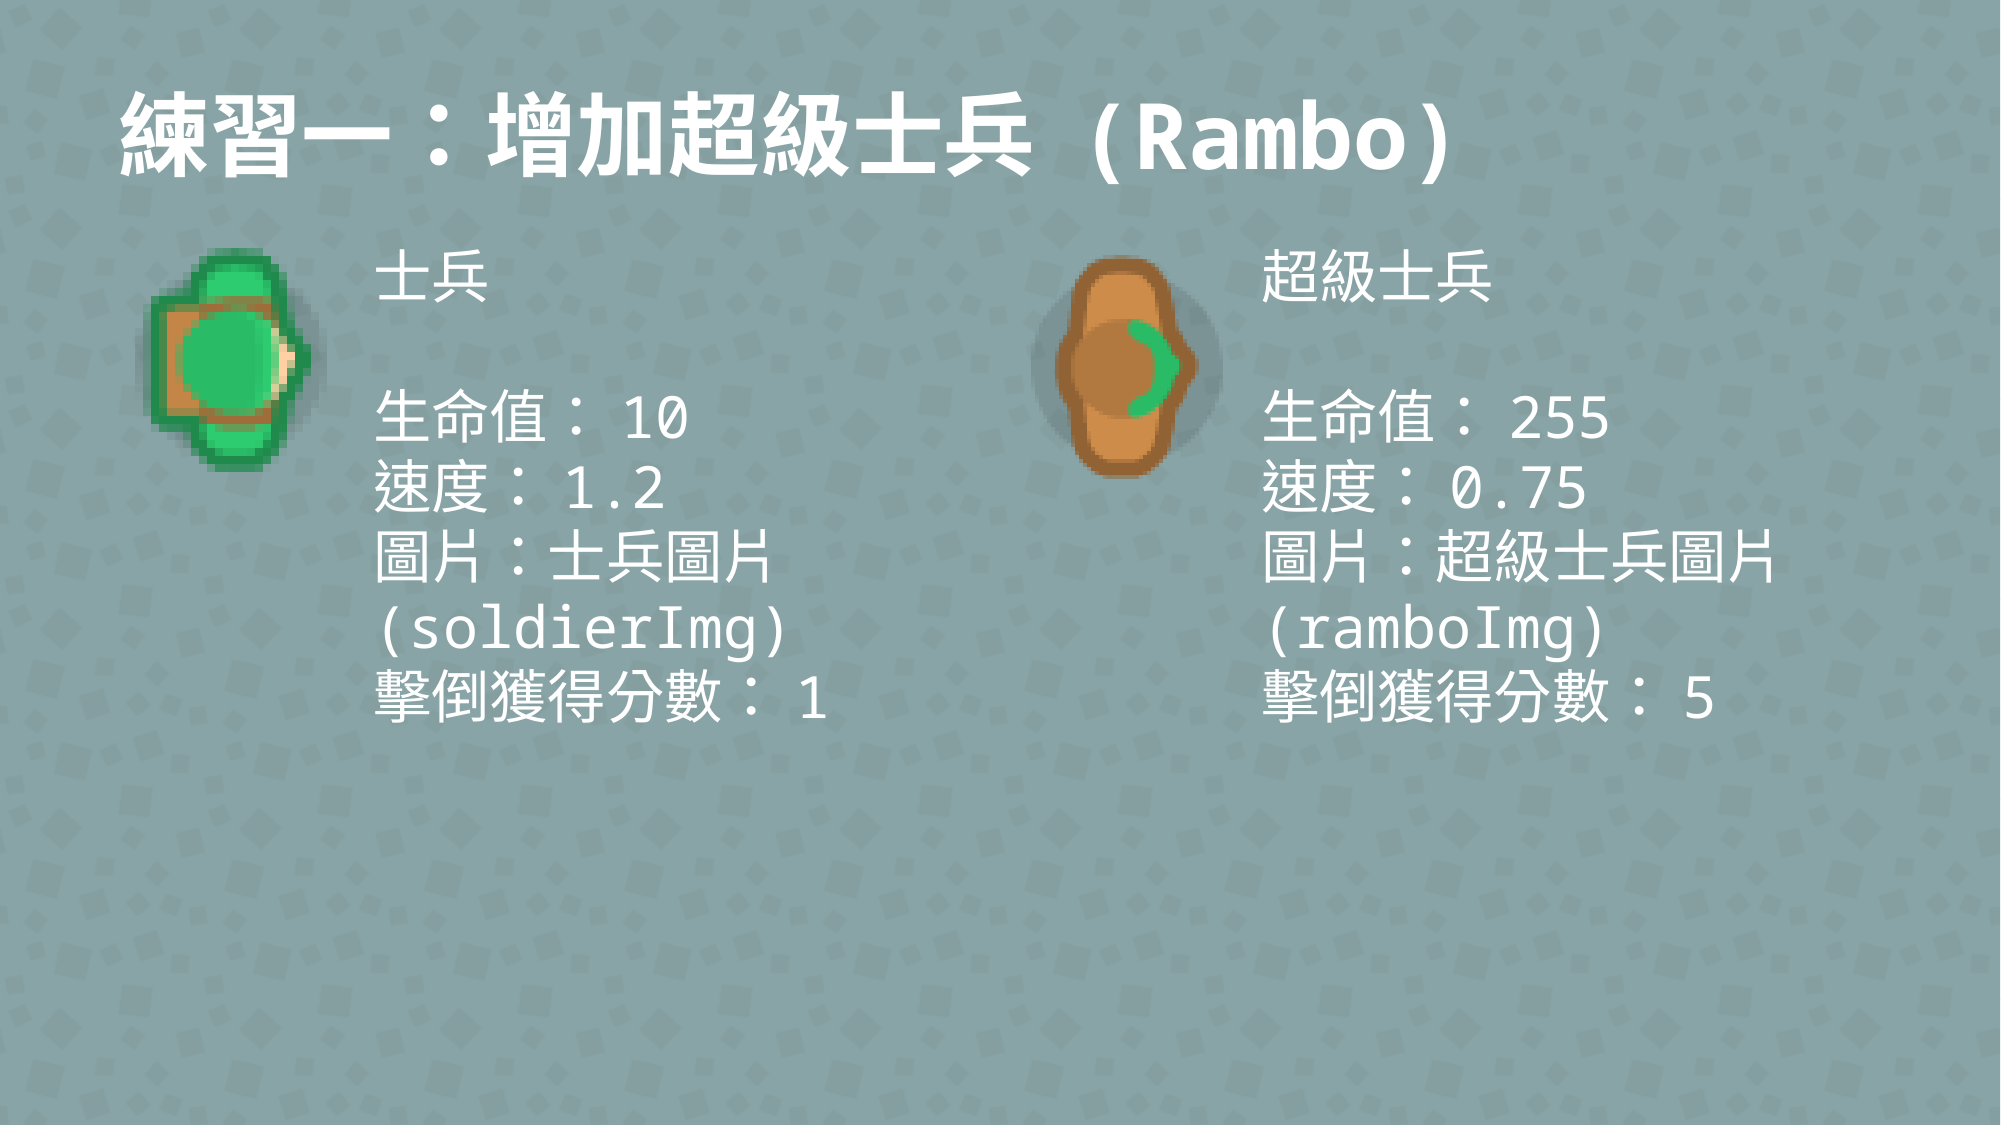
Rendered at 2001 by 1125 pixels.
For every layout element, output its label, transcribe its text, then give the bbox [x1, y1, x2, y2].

text_box 士兵 生命值：10 速度：1.2 圖片：士兵圖片(soldierImg) 擊倒獲得分數：1 [358, 233, 1000, 738]
text_box 超級士兵 生命值：255 速度：0.75 圖片：超級士兵圖片 (ramboImg) 擊倒獲得分數：5 [1246, 233, 1929, 738]
picture [0, 0, 2001, 1125]
text_box 練習一：增加超級士兵 (Rambo) [103, 70, 1929, 196]
